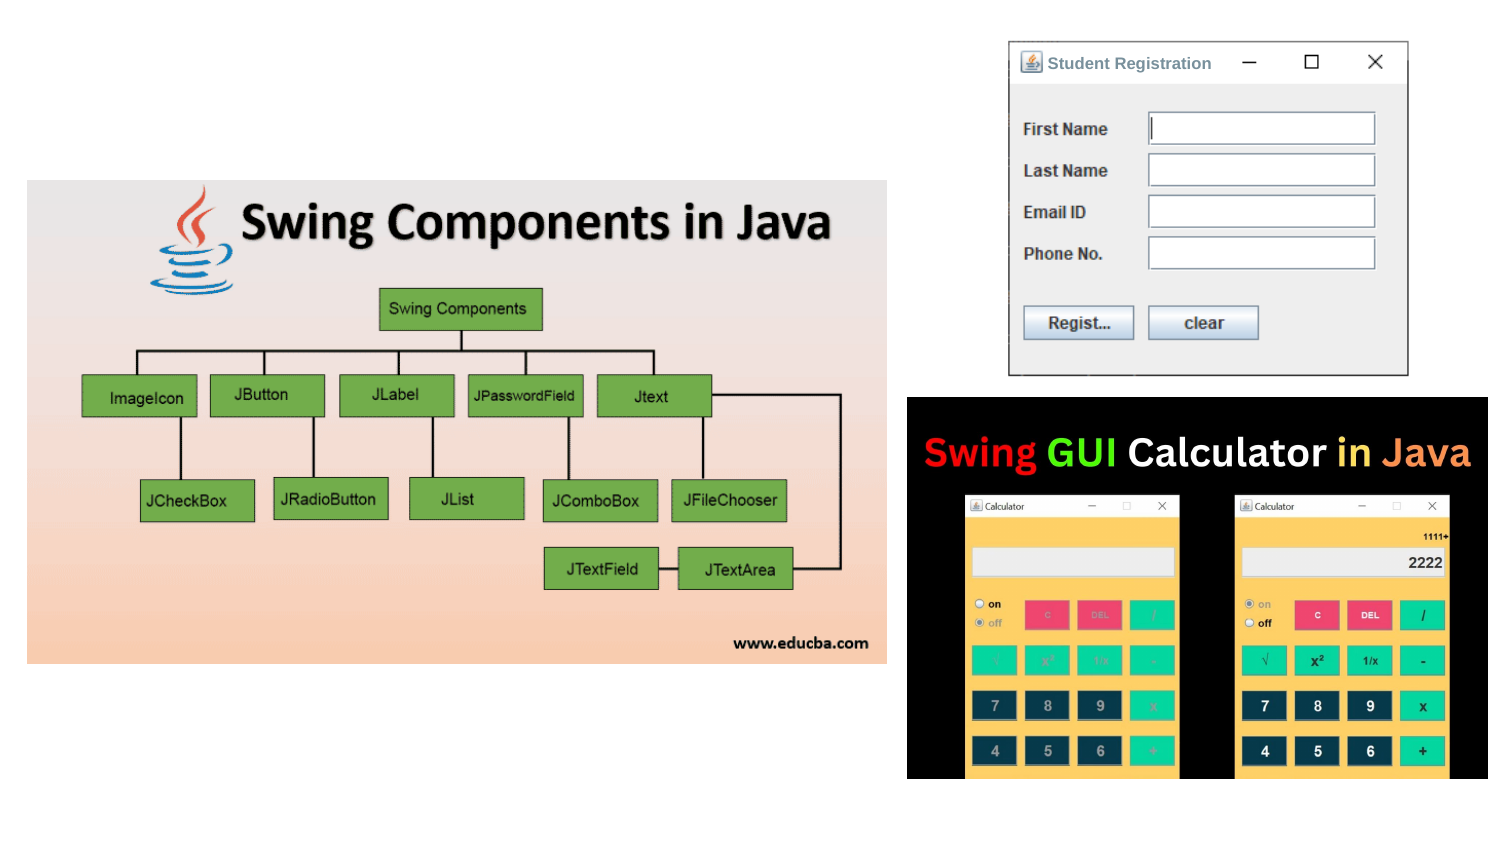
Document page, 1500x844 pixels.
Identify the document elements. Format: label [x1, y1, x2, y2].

text_box [1032, 37, 1272, 81]
picture [906, 397, 1488, 779]
picture [27, 179, 887, 664]
picture [1007, 37, 1413, 379]
